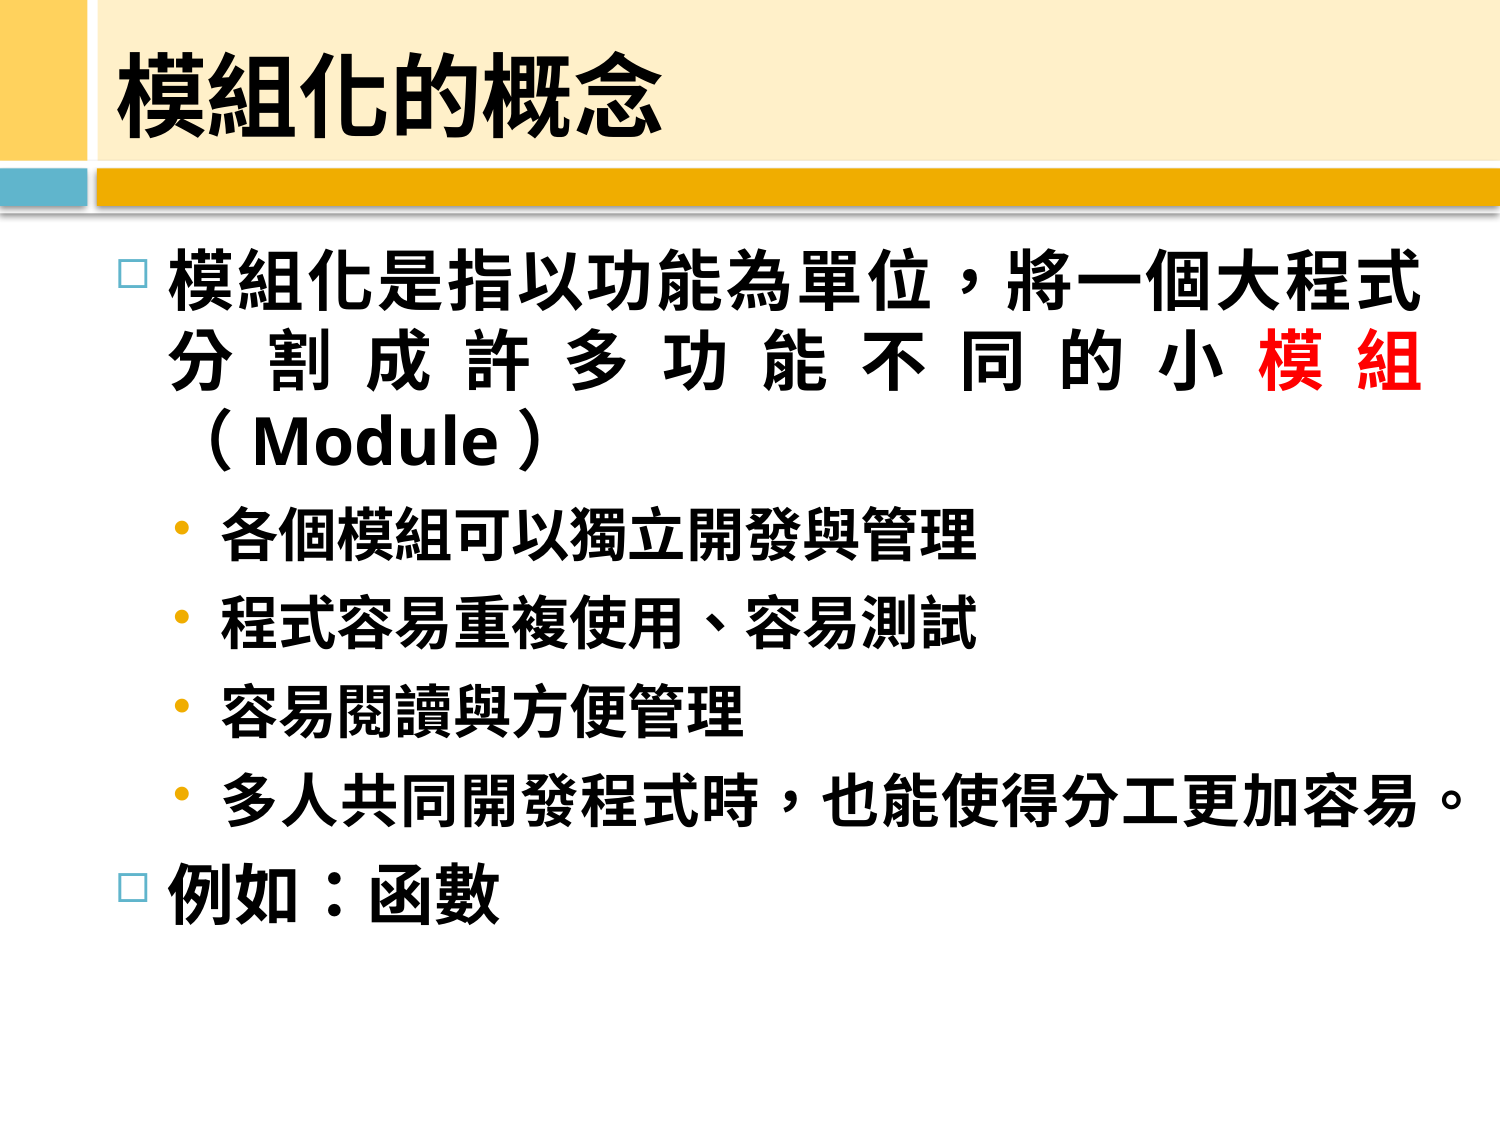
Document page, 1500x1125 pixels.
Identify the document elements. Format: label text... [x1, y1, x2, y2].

list 模組化是指以功能為單位，將一個大程式分割成許多功能不同的小模組（Module） 各個模組可以獨立開發與管理 程式容易重複使用、容易測試 容易閱讀與方便管理 多人共同開發程式時，也能使得分工更加容易。 例如：函數 [100, 231, 1438, 1024]
title 模組化的概念 [100, 26, 1438, 161]
